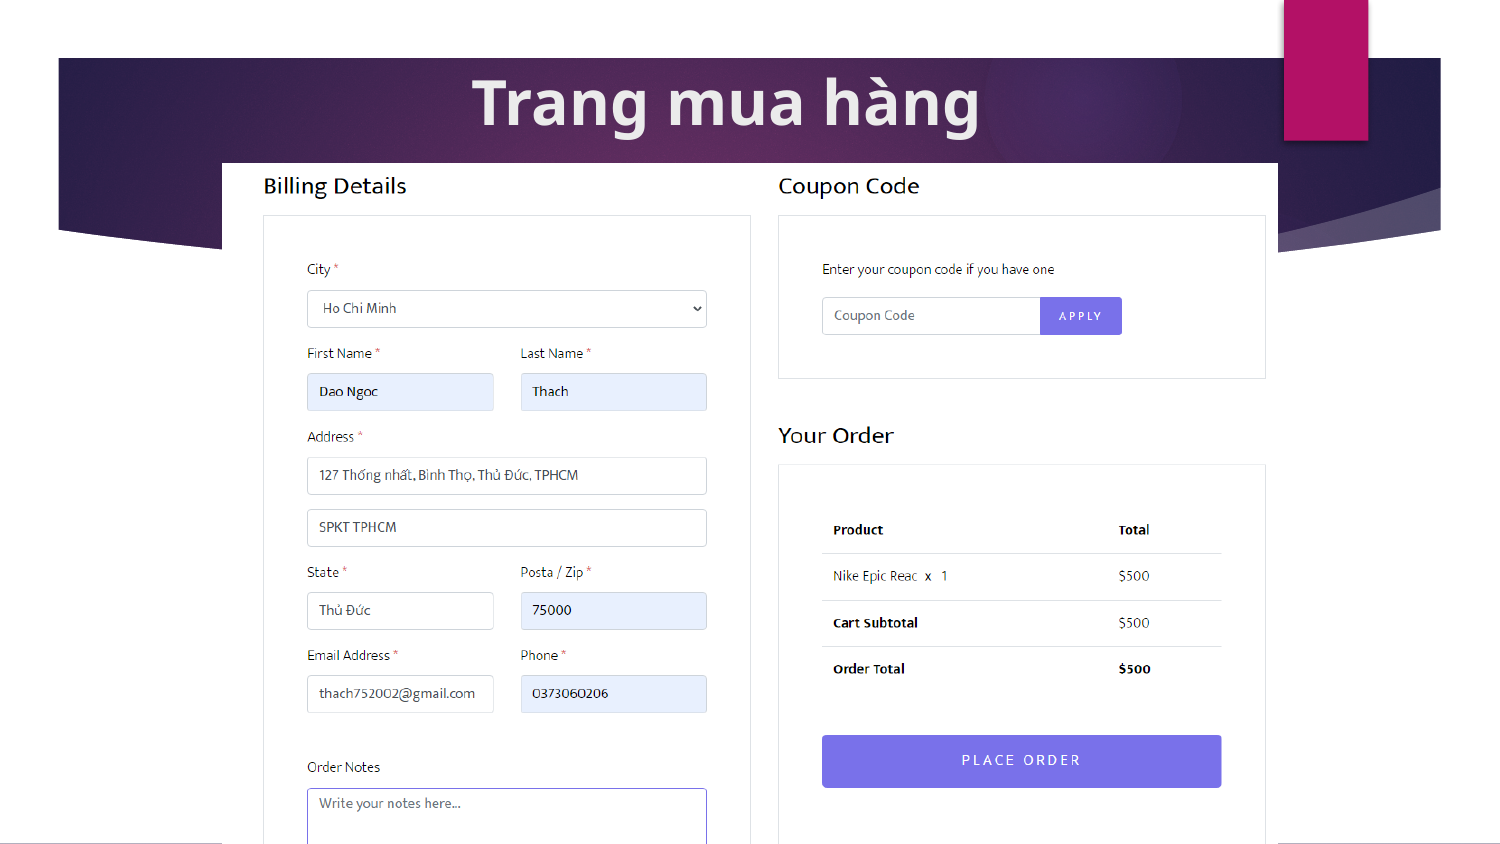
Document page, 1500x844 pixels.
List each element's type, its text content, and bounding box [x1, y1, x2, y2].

picture [222, 162, 1278, 844]
subtitle Trang mua hàng [62, 48, 1391, 232]
